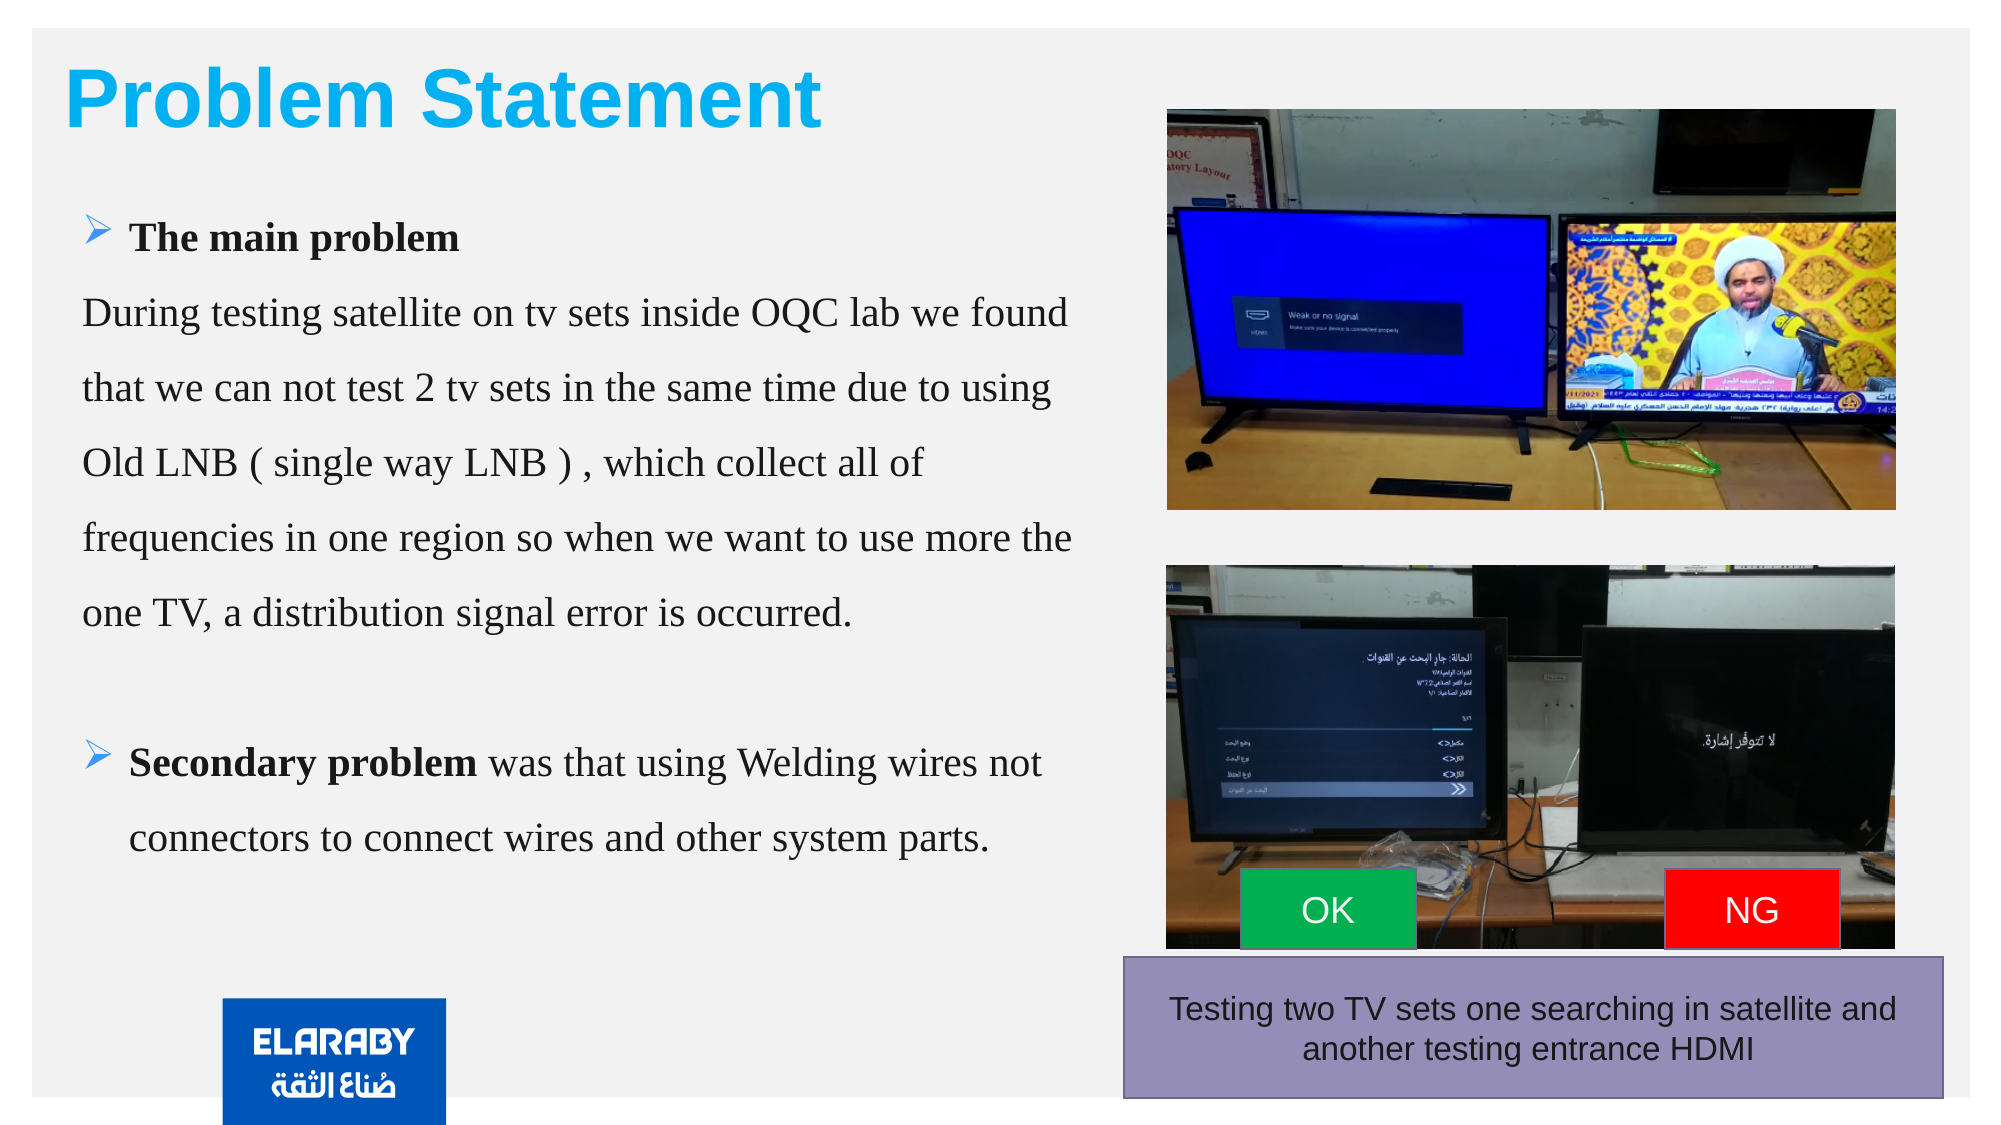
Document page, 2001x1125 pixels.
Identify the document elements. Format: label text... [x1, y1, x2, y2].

text_box Problem Statement [49, 47, 1389, 154]
picture [1166, 565, 1897, 949]
text_box Testing two TV sets one searching in satellite and another testing entrance HDMI [1123, 956, 1944, 1099]
text_box The main problem During testing satellite on tv sets inside OQC lab we found that we can not test 2 tv sets in the same time due to using Old LNB ( single way LNB ) , which collect all of frequencies in one region so when we want to use more the one TV, a distribution signal error is occurred. Secondary problem was that using Welding wires not connectors to connect wires and other system parts. [67, 177, 1124, 968]
picture [253, 1027, 416, 1099]
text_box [1166, 108, 1897, 510]
